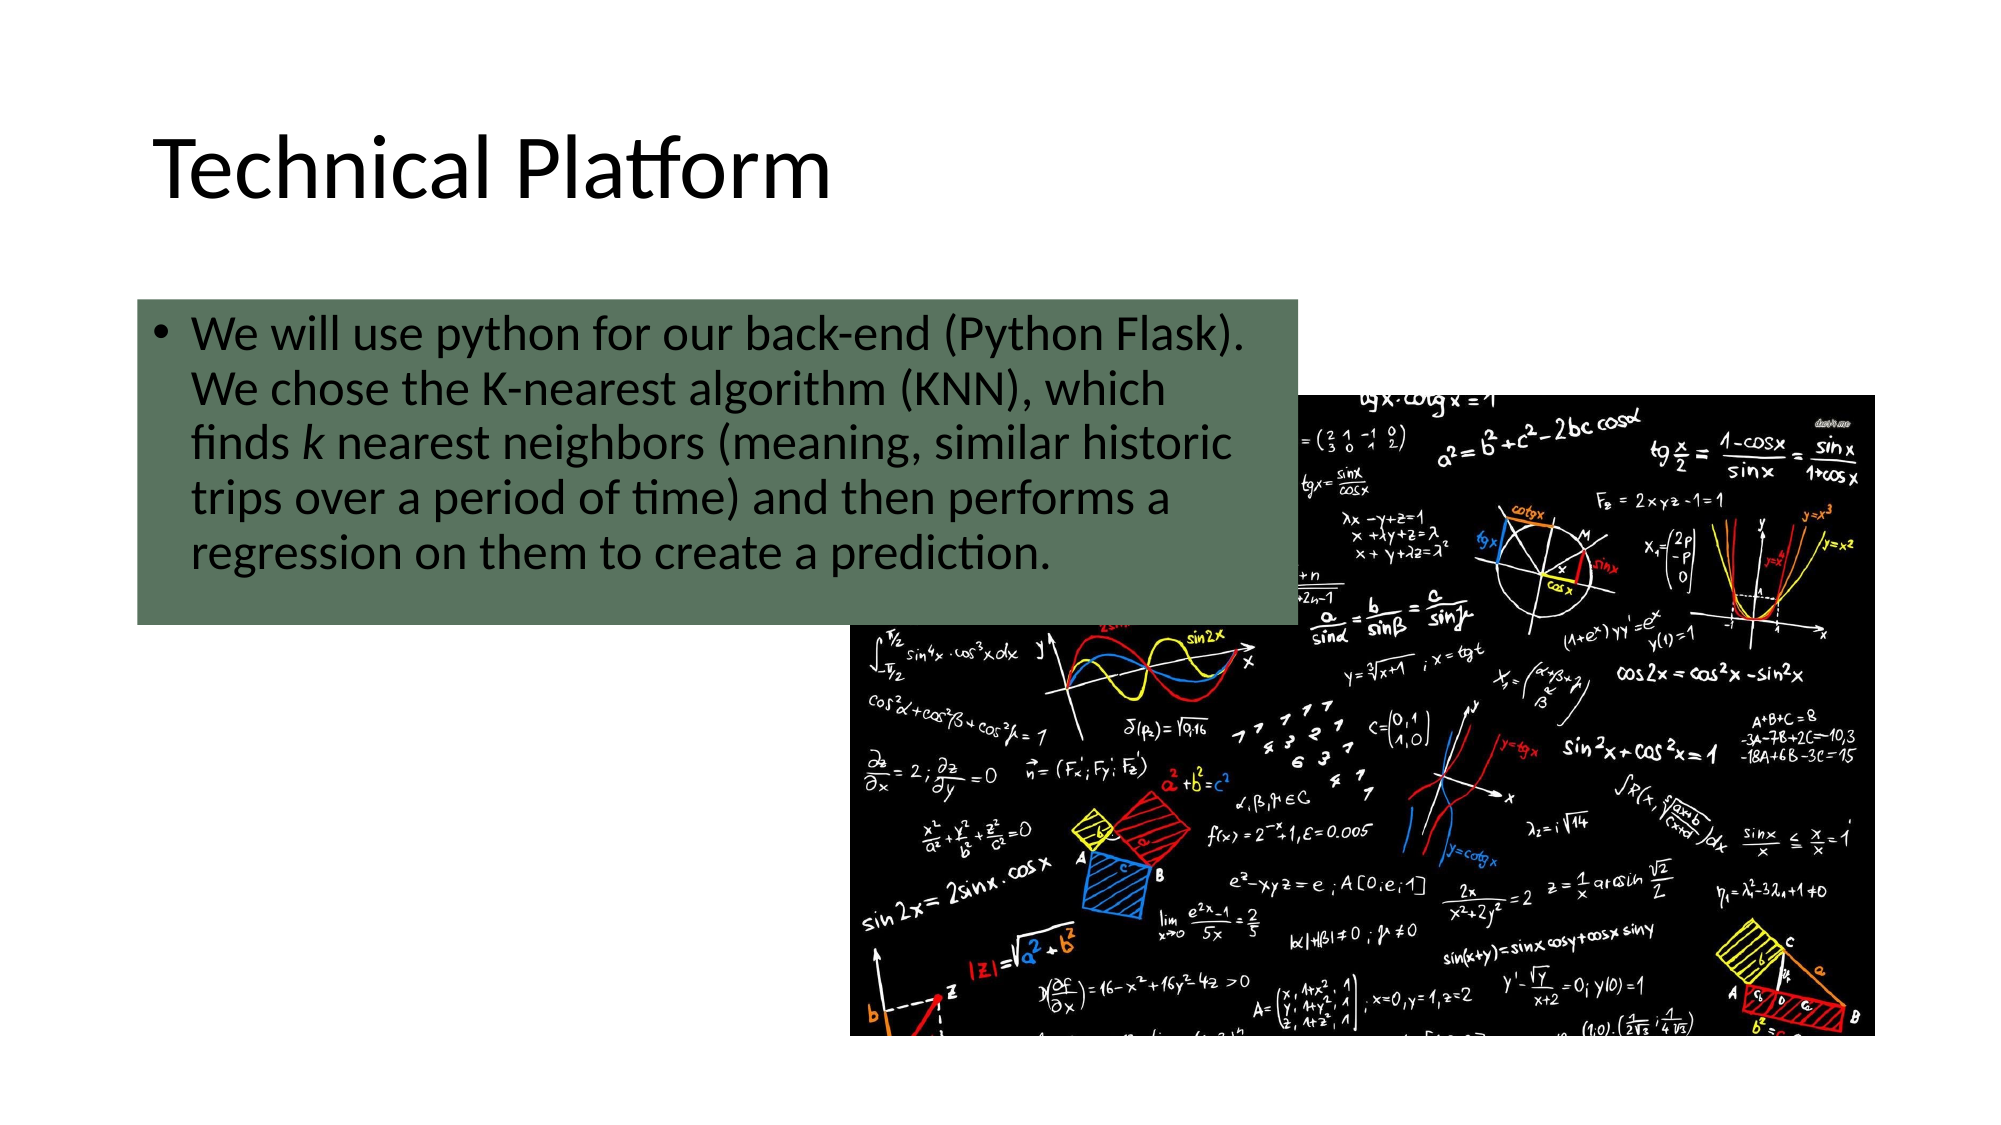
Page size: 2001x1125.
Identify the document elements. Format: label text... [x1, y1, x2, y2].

title Technical Platform [137, 59, 1863, 278]
list We will use python for our back-end (Python Flask). We chose the K-nearest algorithm (KNN), which finds k nearest neighbors (meaning, similar historic trips over a period of time) and then performs a regression on them to create a prediction. [137, 299, 1299, 625]
picture [850, 395, 1875, 1036]
